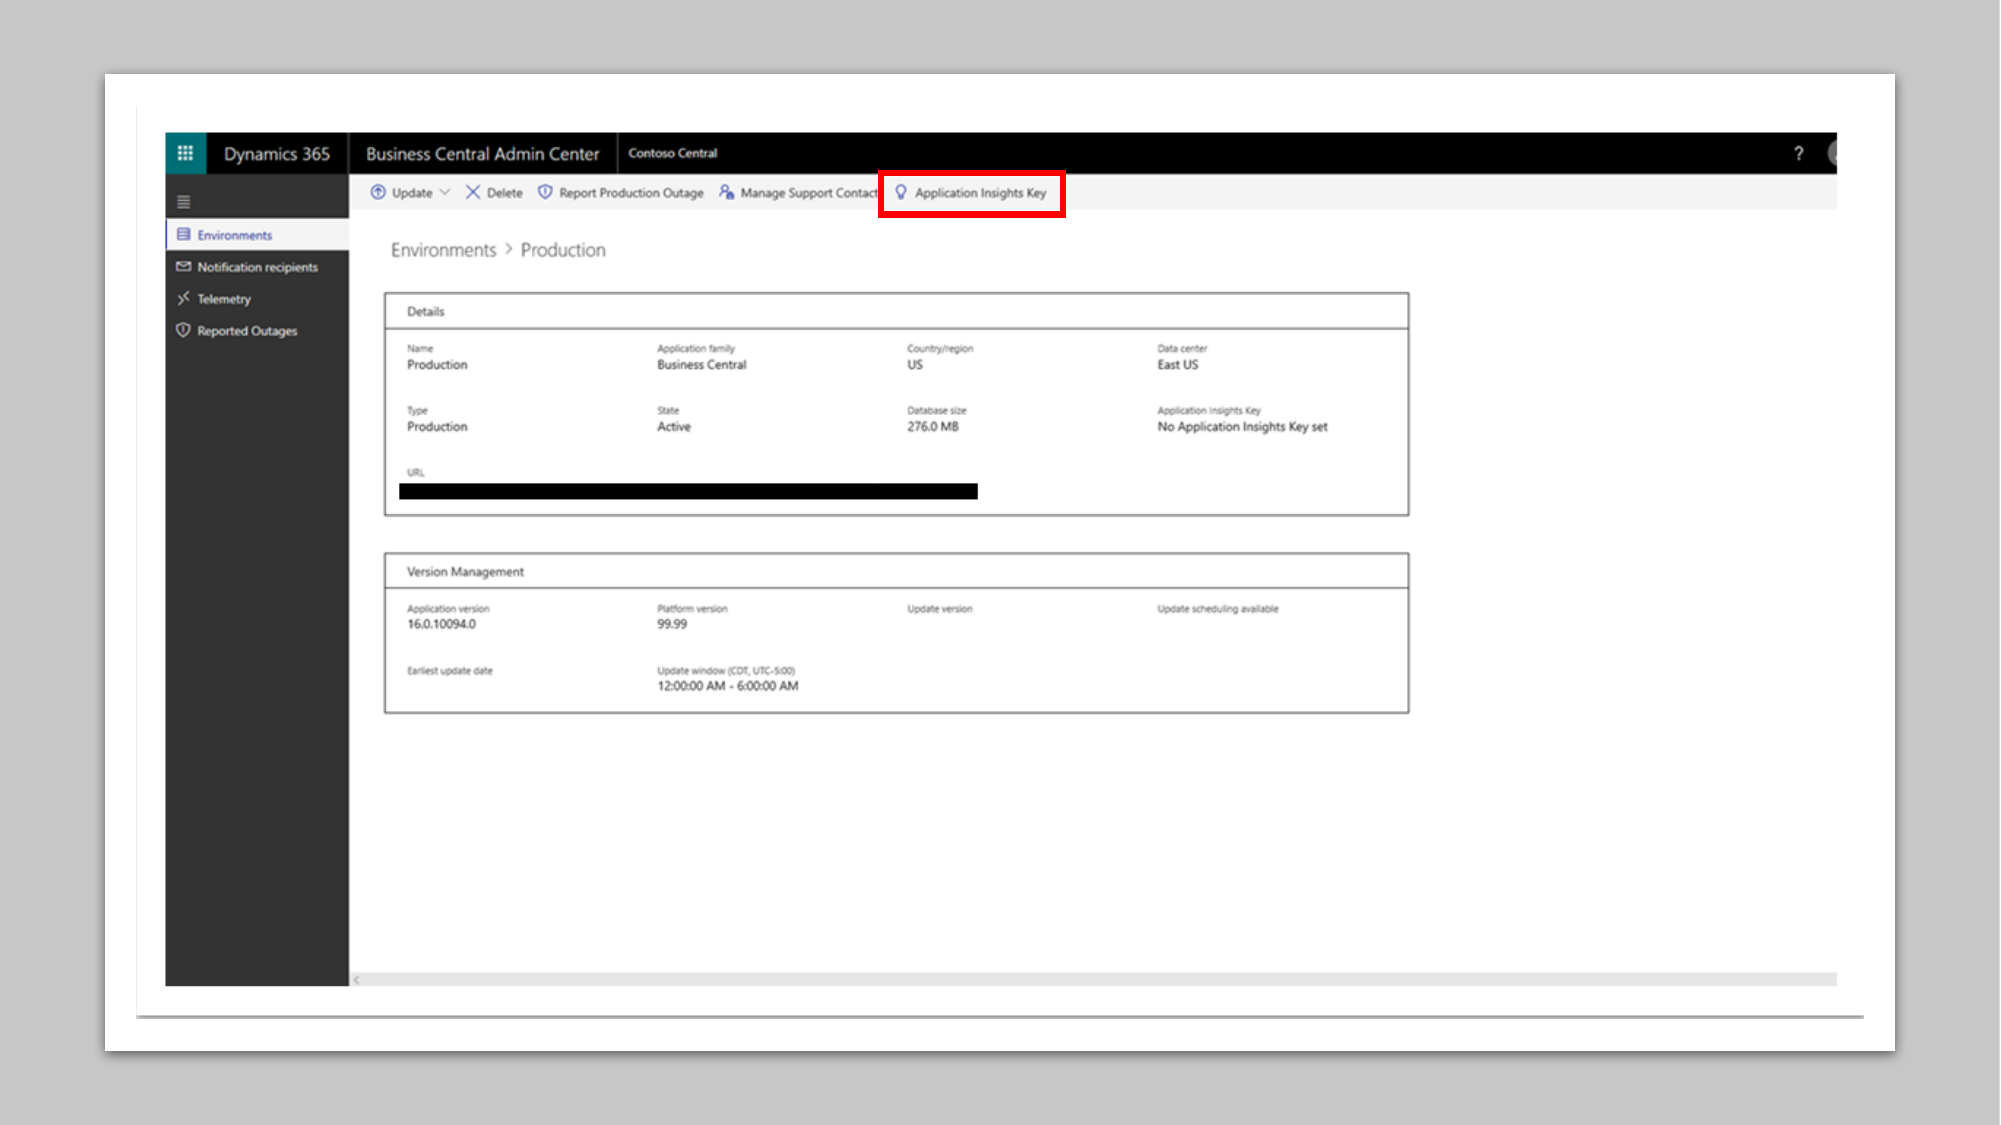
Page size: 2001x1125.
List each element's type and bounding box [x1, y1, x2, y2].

picture [135, 105, 1865, 1020]
text_box [0, 0, 2000, 1125]
